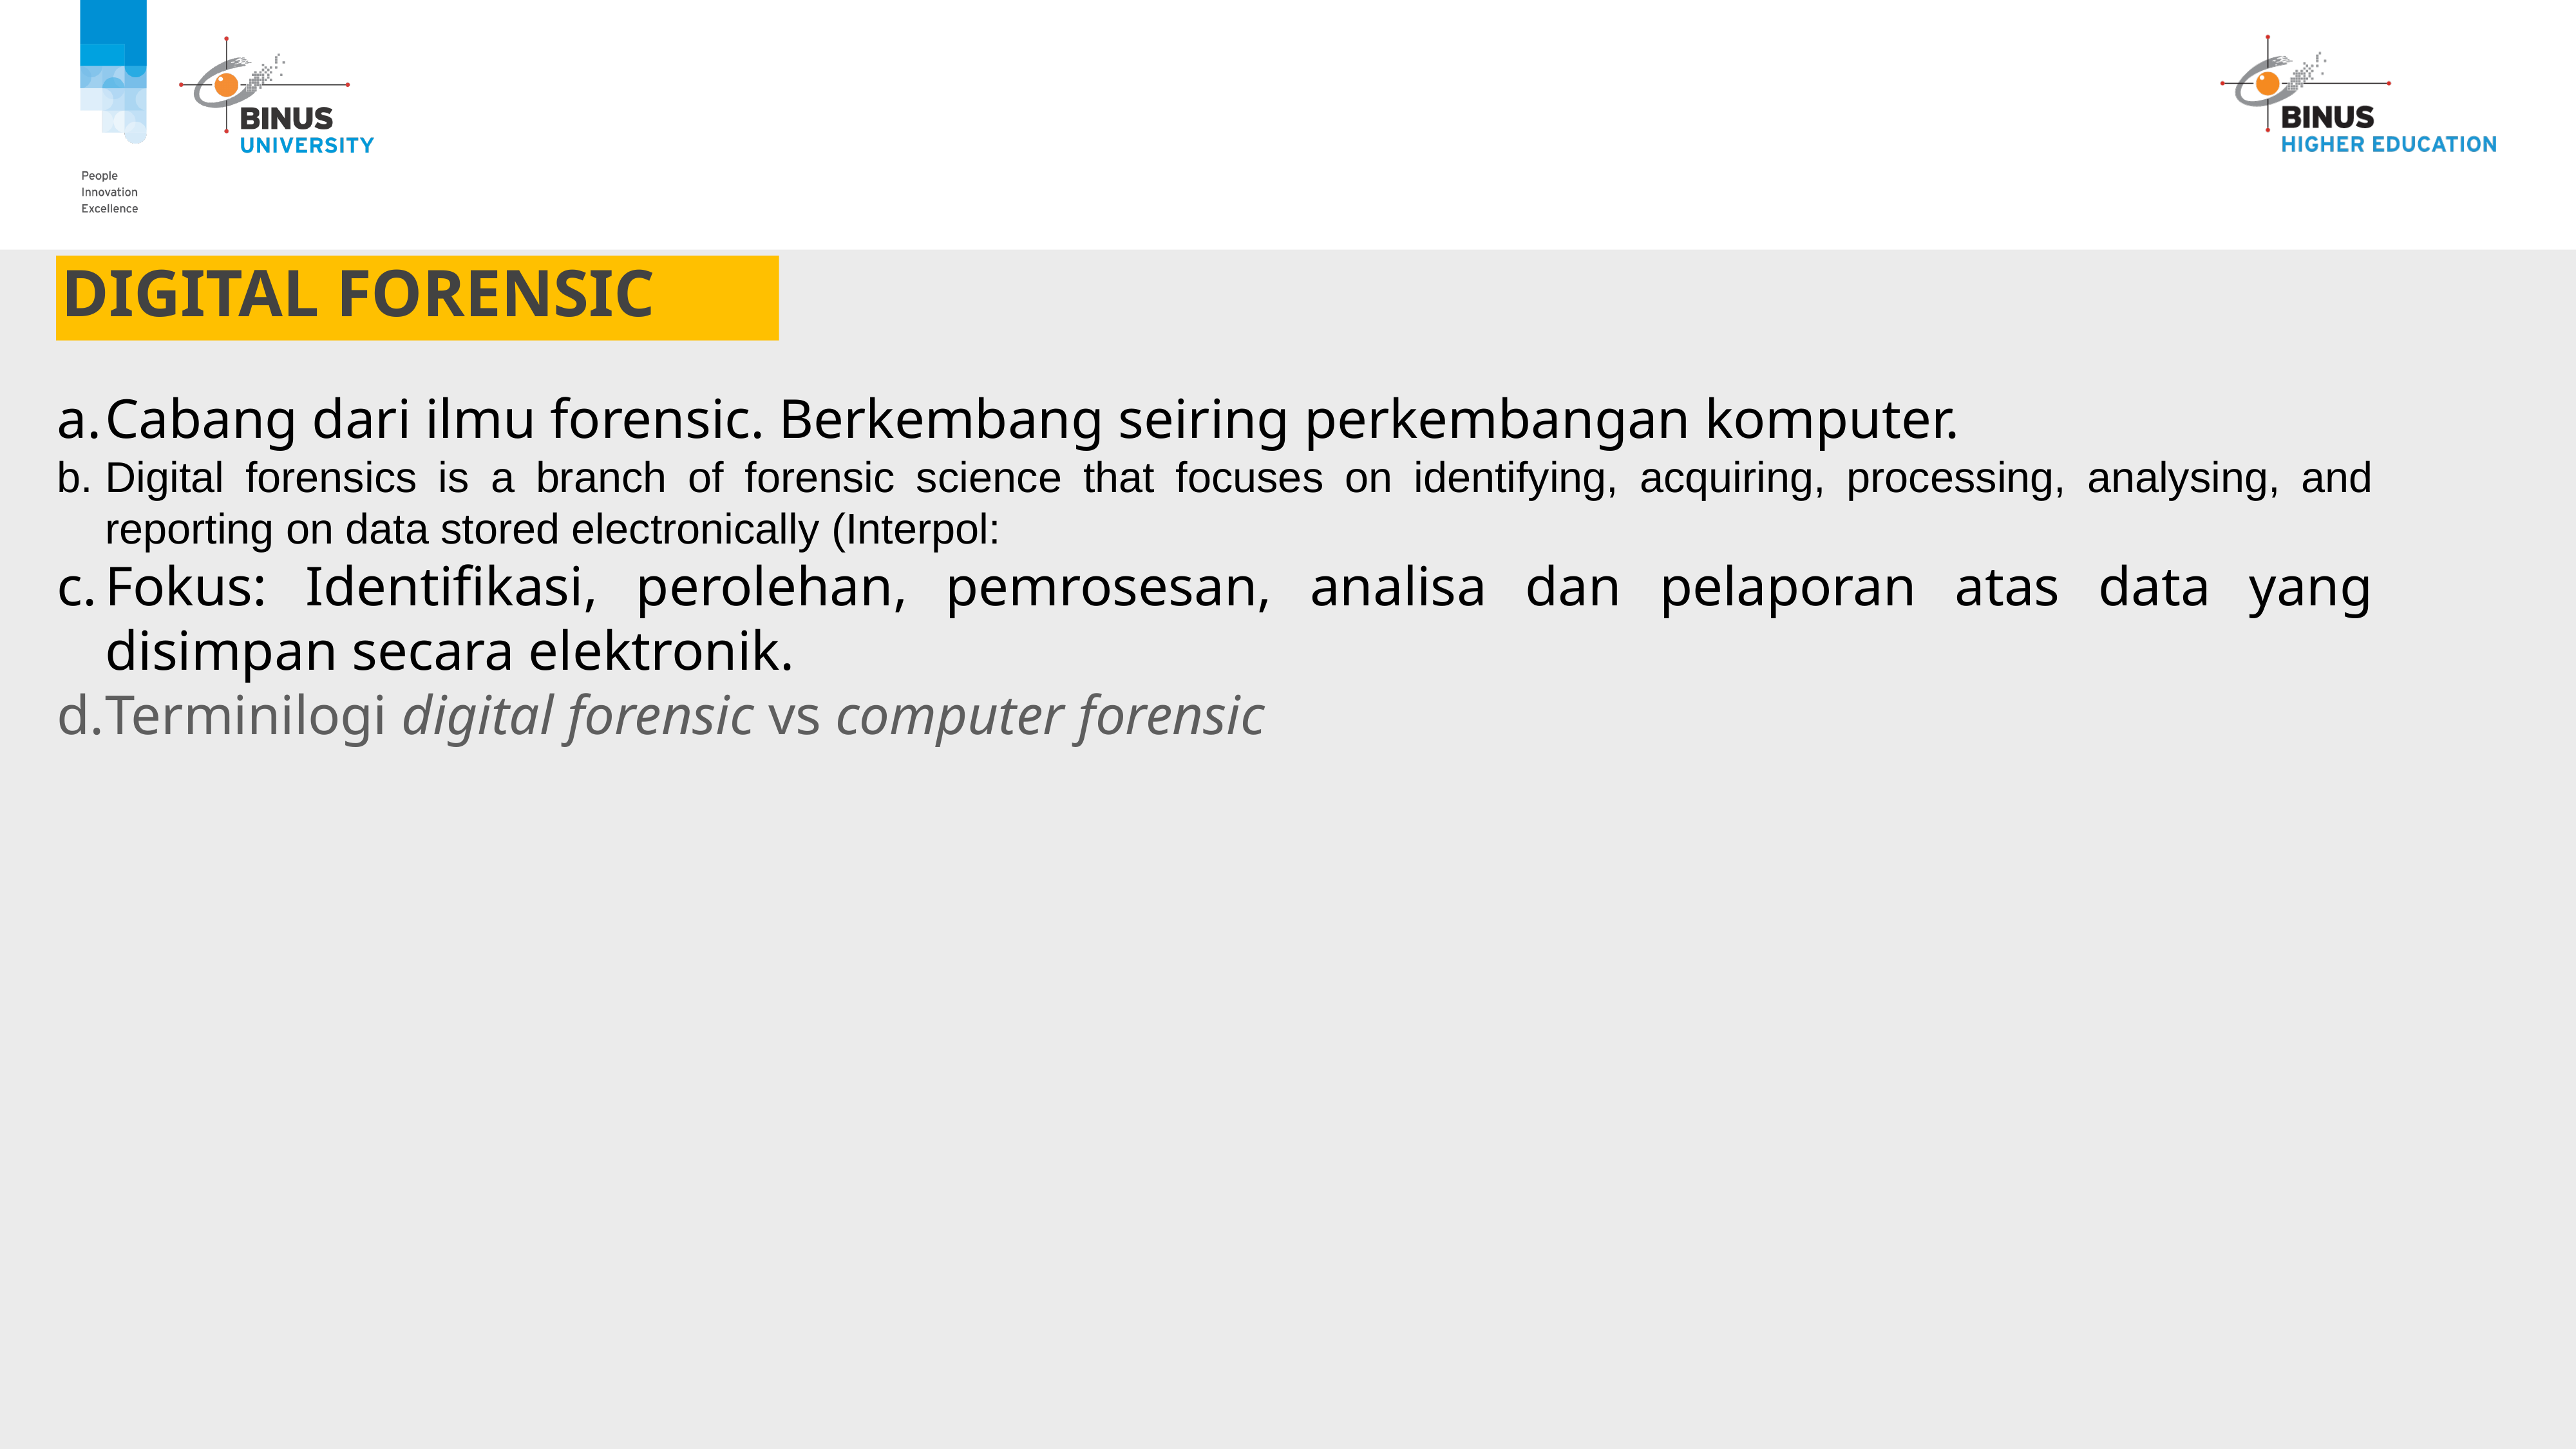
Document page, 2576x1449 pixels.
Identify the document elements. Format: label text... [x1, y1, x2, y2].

picture [80, 66, 147, 144]
list DIGITAL FORENSIC [55, 255, 780, 341]
picture [81, 146, 146, 213]
picture [174, 25, 374, 161]
text_box Cabang dari ilmu forensic. Berkembang seiring perkembangan komputer. Digital forensics is a branch of forensic science that focuses on identifying, acquiring, processing, analysing, and reporting on data stored electronically (Interpol: Fokus: Identifikasi, perolehan, pemrosesan, analisa dan pelaporan atas data yang disimpan secara elektronik. Terminilogi digital forensic vs computer forensic [52, 379, 2381, 751]
picture [2199, 0, 2496, 156]
